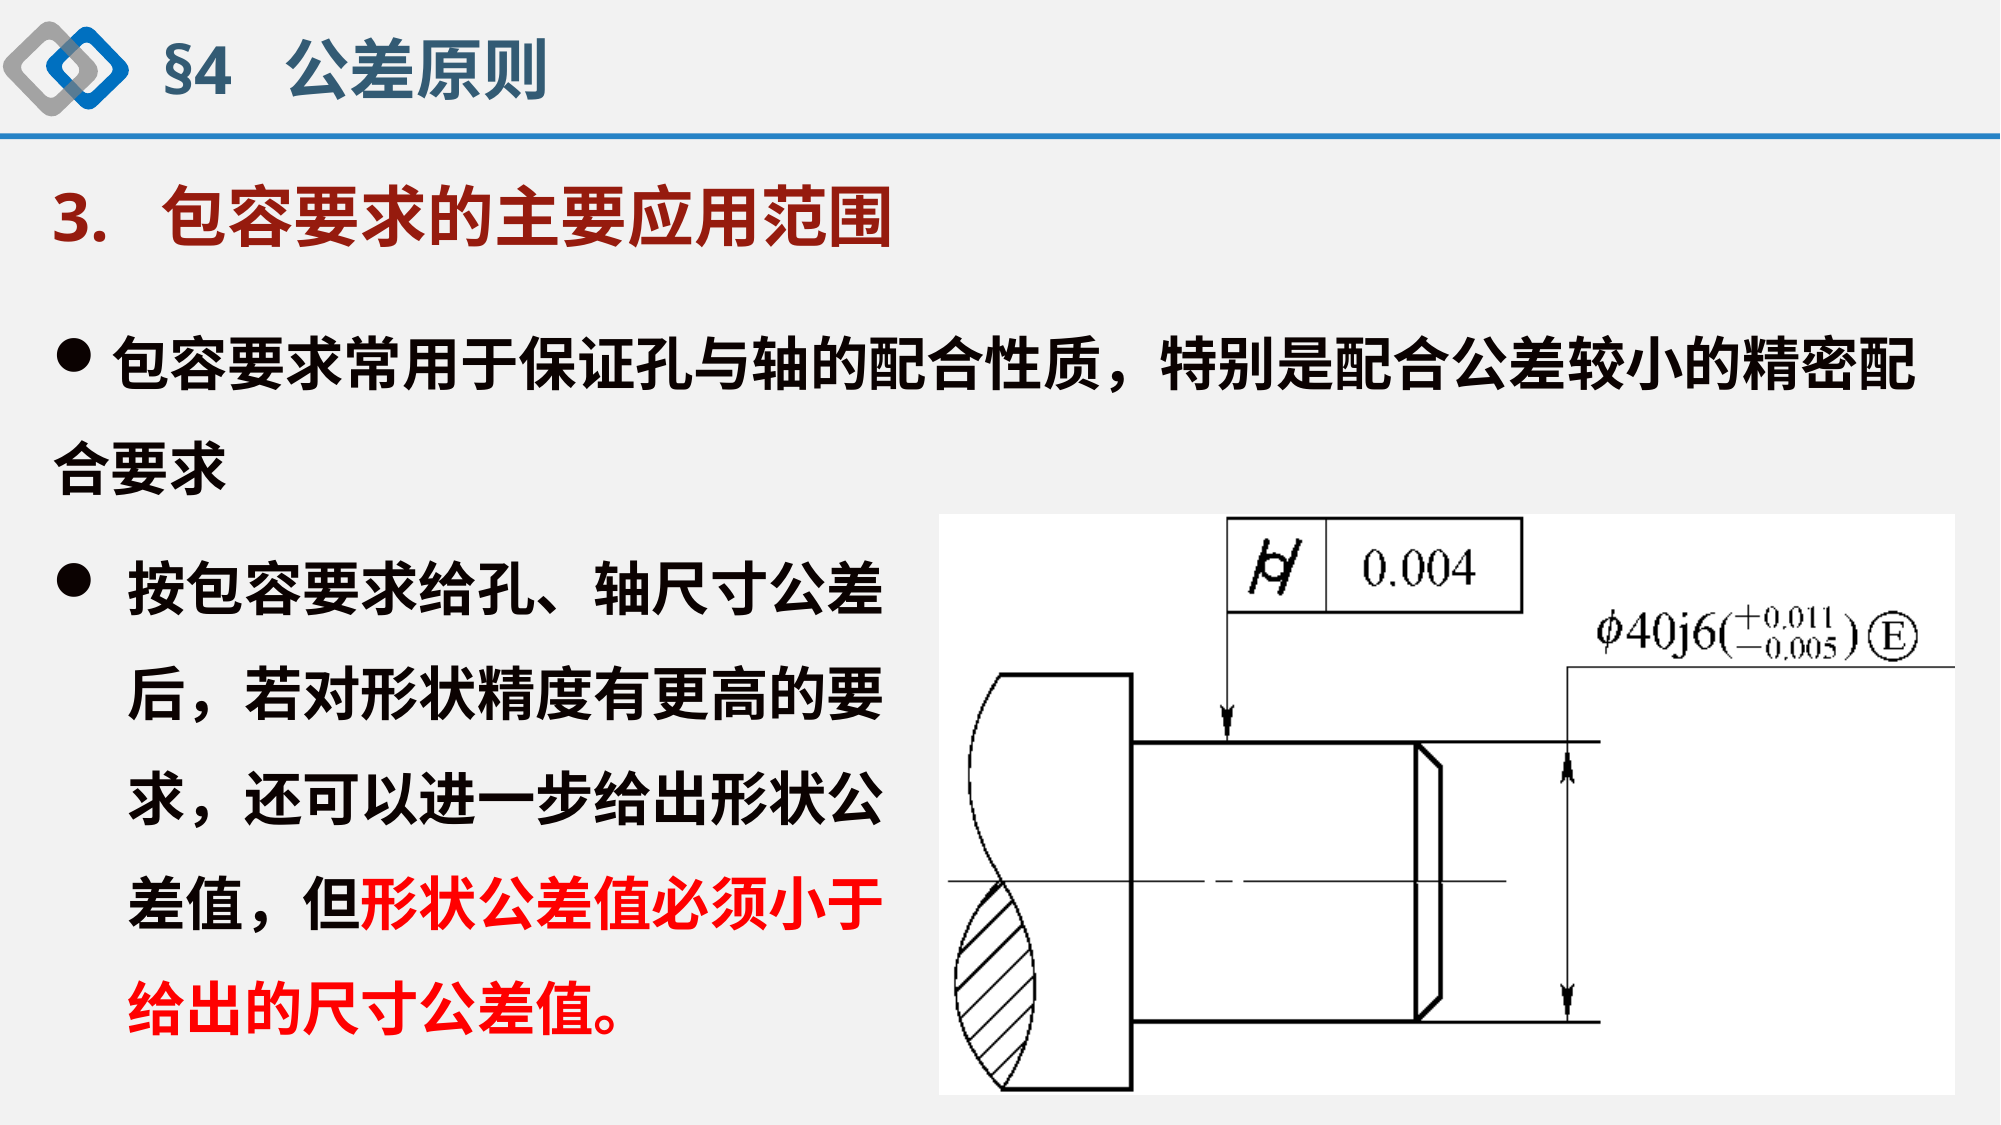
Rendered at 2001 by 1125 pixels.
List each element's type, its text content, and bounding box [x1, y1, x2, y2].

text_box 按包容要求给孔、轴尺寸公差后，若对形状精度有更高的要求，还可以进一步给出形状公差值，但形状公差值必须小于给出的尺寸公差值。 [52, 414, 937, 1043]
text_box [937, 456, 2000, 533]
picture [938, 514, 1955, 1095]
text_box §4 公差原则 [129, 20, 598, 116]
list 3. 包容要求的主要应用范围 包容要求常用于保证孔与轴的配合性质，特别是配合公差较小的精密配合要求 [52, 166, 1945, 456]
